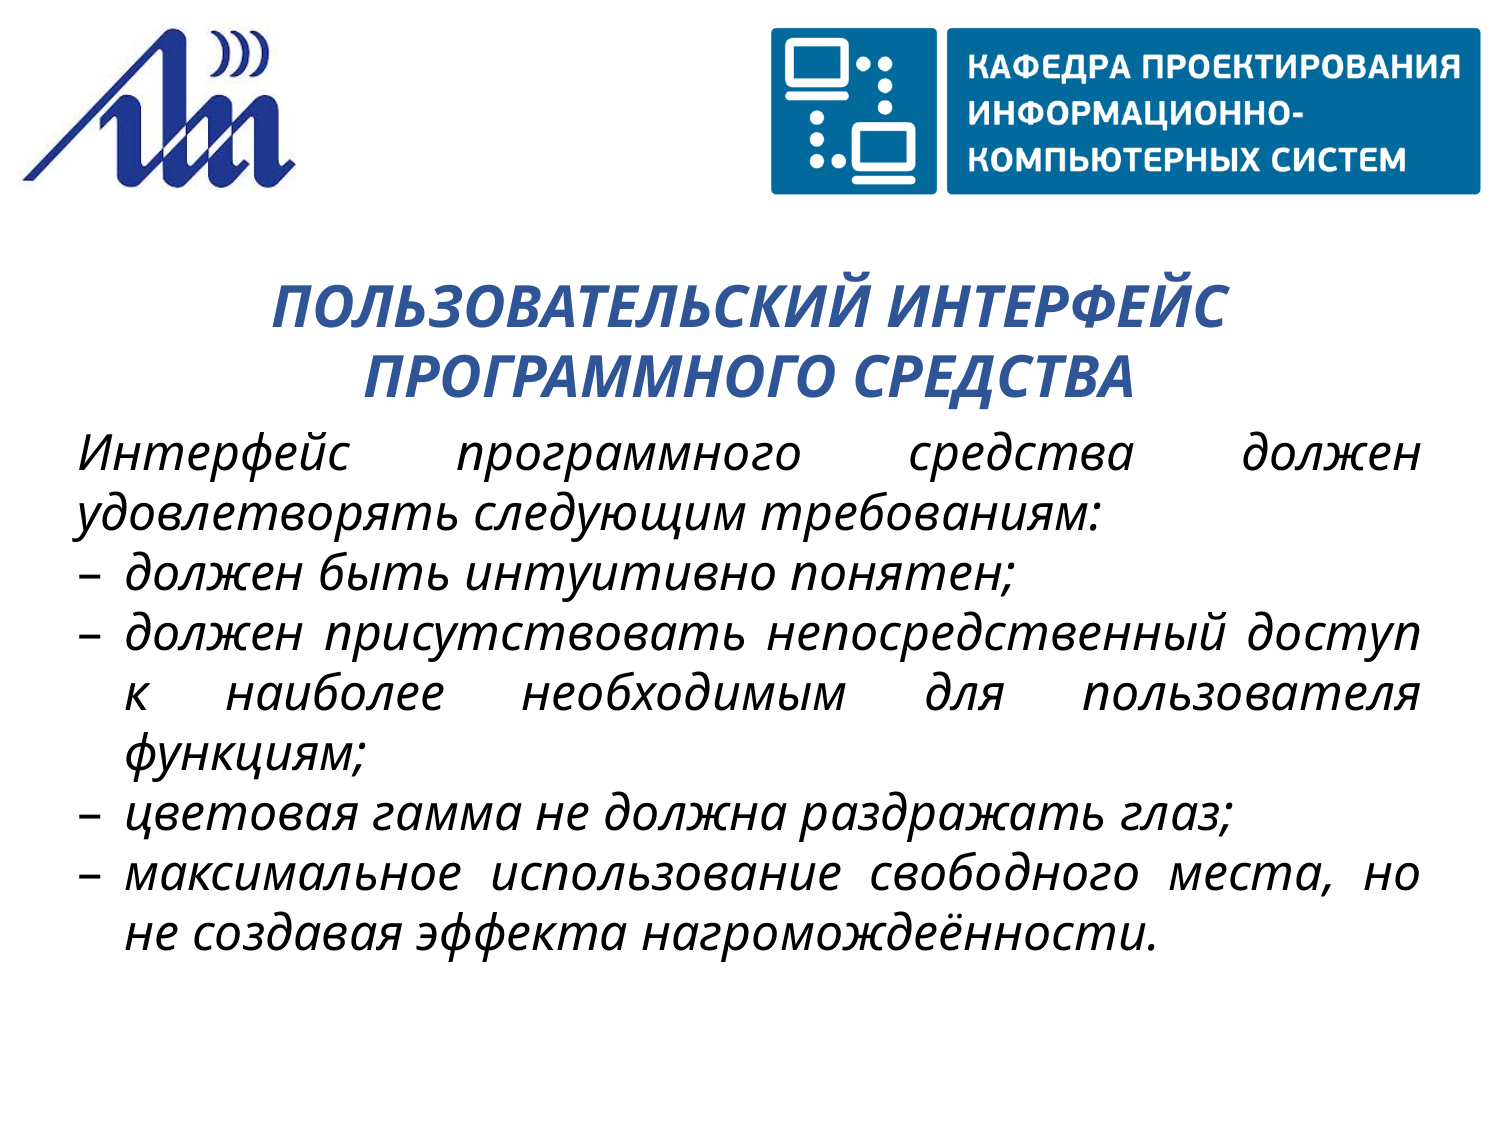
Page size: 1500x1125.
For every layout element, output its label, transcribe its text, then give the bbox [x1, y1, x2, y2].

text_box ПОЛЬЗОВАТЕЛЬСКИЙ ИНТЕРФЕЙС ПРОГРАММНОГО СРЕДСТВА [0, 262, 1500, 417]
text_box Интерфейс программного средства должен удовлетворять следующим требованиям: должен быть интуитивно понятен; должен присутствовать непосредственный доступ к наиболее необходимым для пользователя функциям; цветовая гамма не должна раздражать глаз; максимальное использование свободного места, но не создавая эффекта нагромождеённости. [62, 413, 1438, 969]
picture [767, 24, 1483, 197]
picture [17, 24, 305, 197]
